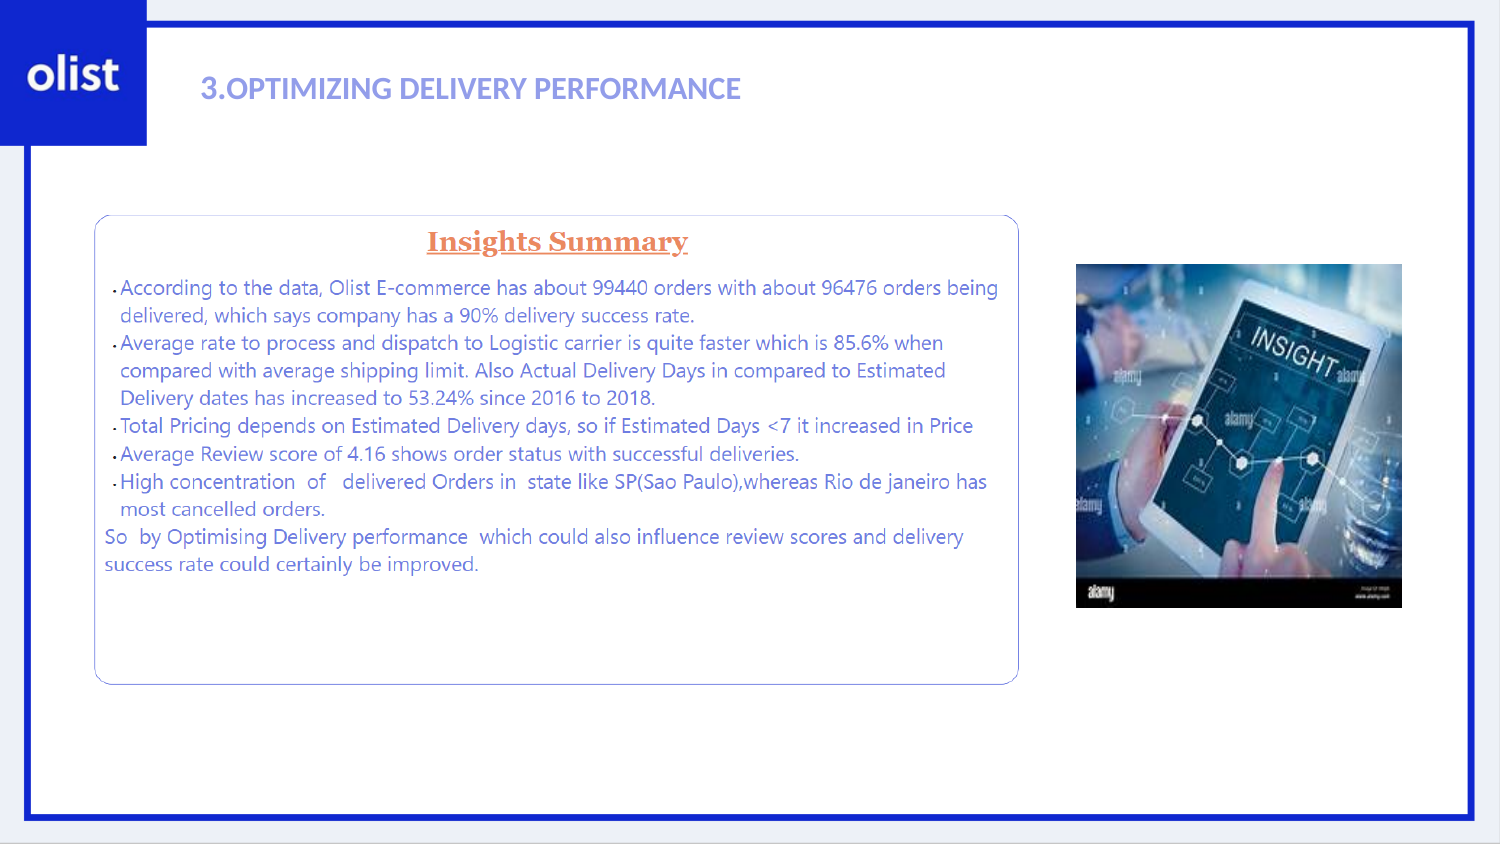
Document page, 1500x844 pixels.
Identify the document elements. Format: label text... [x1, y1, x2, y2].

text_box 3.OPTIMIZING DELIVERY PERFORMANCE [185, 49, 1339, 141]
picture [0, 0, 1500, 844]
